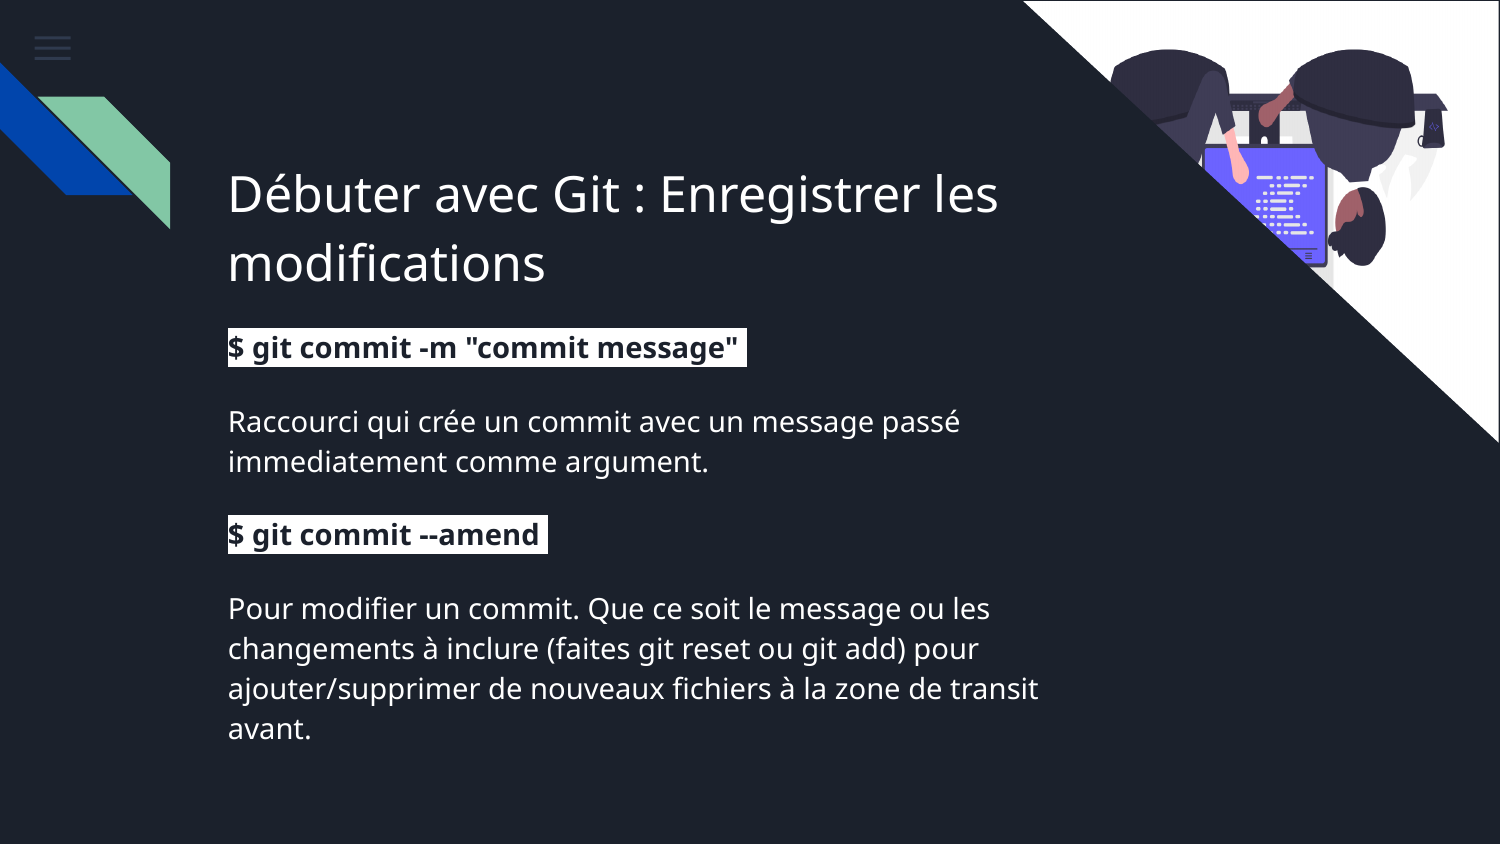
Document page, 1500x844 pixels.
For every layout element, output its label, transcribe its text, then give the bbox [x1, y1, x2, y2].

title Débuter avec Git : Enregistrer les modifications $ git commit -m "commit message" Raccourci qui crée un commit avec un message passé immediatement comme argument. $ git commit --amend Pour modifier un commit. Que ce soit le message ou les changements à inclure (faites git reset ou git add) pour ajouter/supprimer de nouveaux fichiers à la zone de transit avant. [212, 138, 1134, 774]
picture [1022, 0, 1499, 443]
